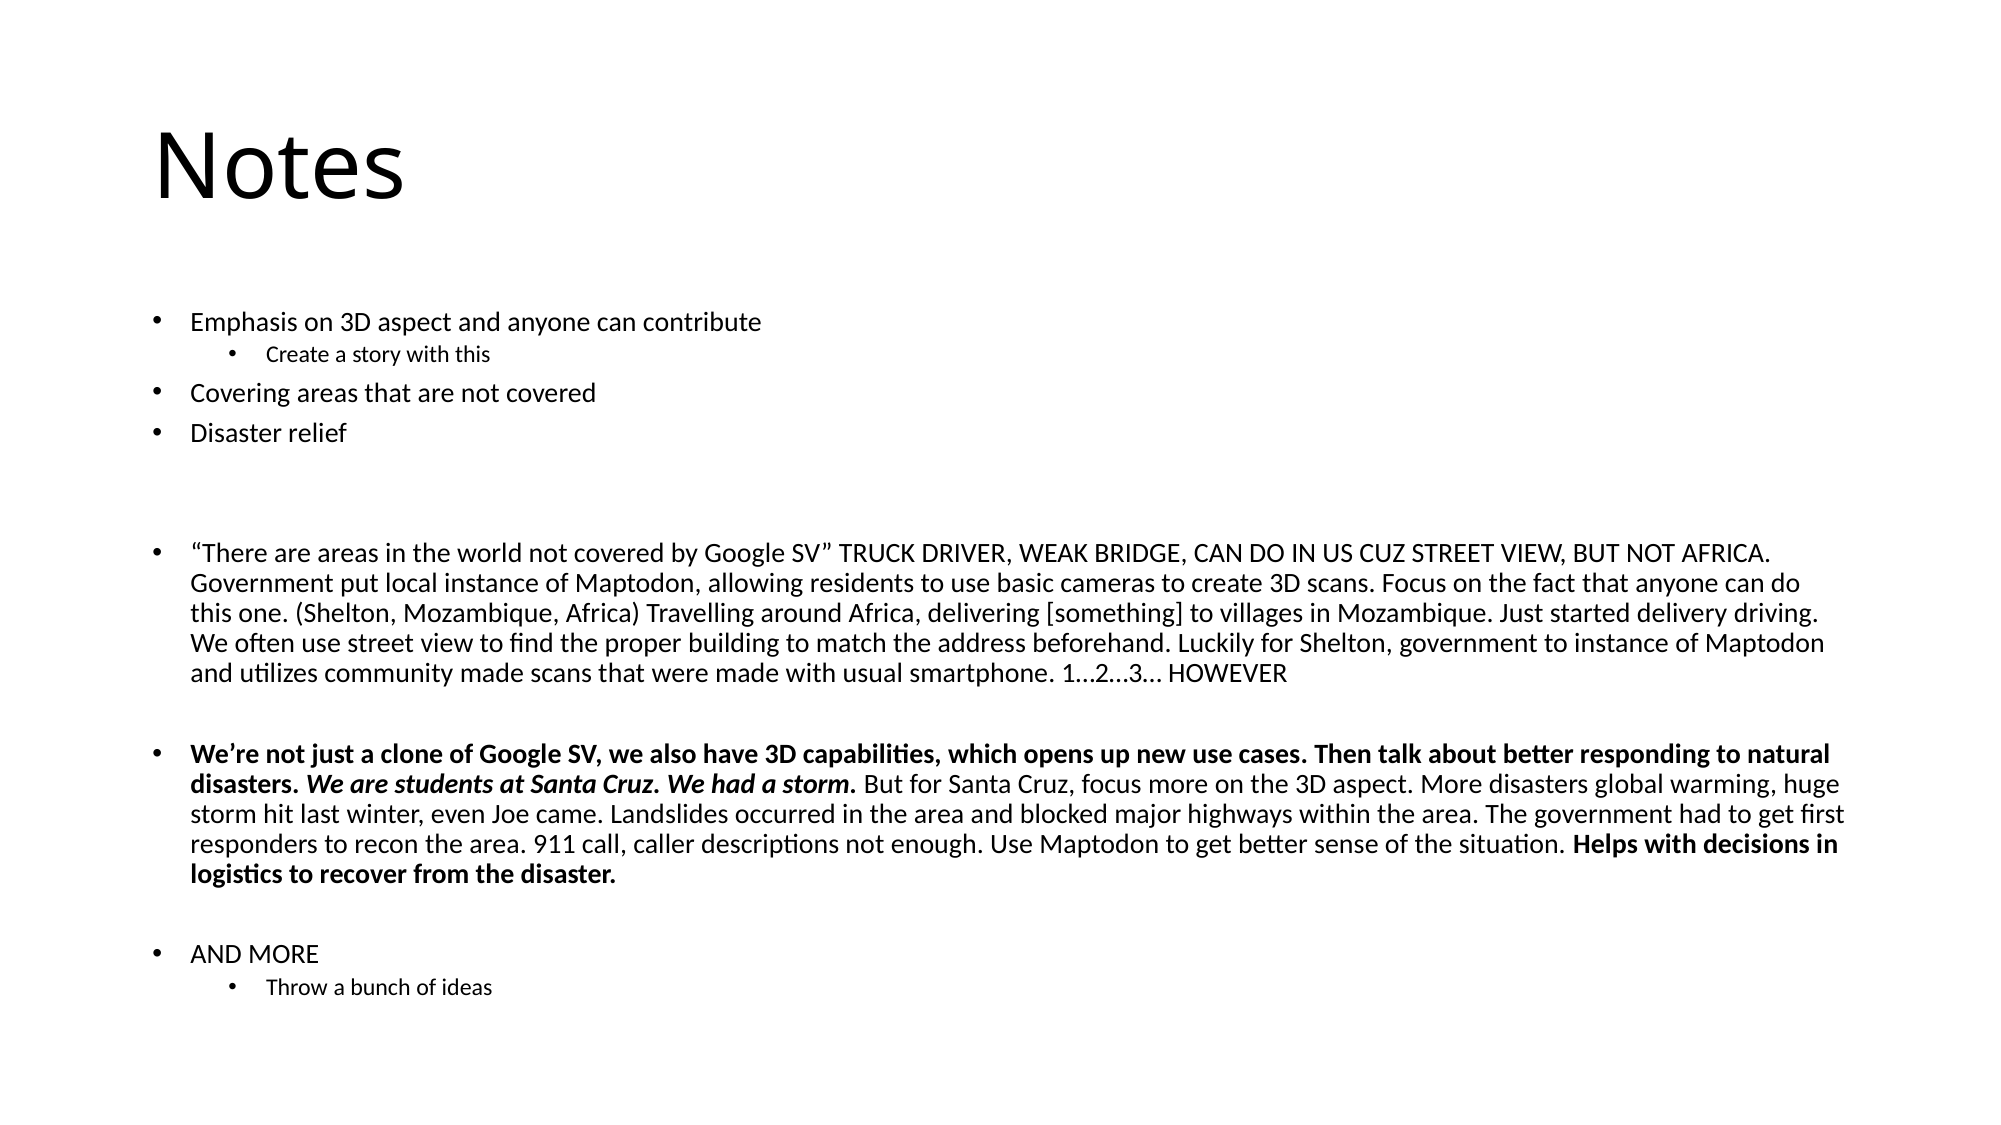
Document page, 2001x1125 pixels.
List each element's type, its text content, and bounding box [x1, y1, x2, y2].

title Notes [137, 59, 1863, 278]
list Emphasis on 3D aspect and anyone can contribute Create a story with this Covering areas that are not covered Disaster relief “There are areas in the world not covered by Google SV” TRUCK DRIVER, WEAK BRIDGE, CAN DO IN US CUZ STREET VIEW, BUT NOT AFRICA. Government put local instance of Maptodon, allowing residents to use basic cameras to create 3D scans. Focus on the fact that anyone can do this one. (Shelton, Mozambique, Africa) Travelling around Africa, delivering [something] to villages in Mozambique. Just started delivery driving. We often use street view to find the proper building to match the address beforehand. Luckily for Shelton, government to instance of Maptodon and utilizes community made scans that were made with usual smartphone. 1…2…3… HOWEVER We’re not just a clone of Google SV, we also have 3D capabilities, which opens up new use cases. Then talk about better responding to natural disasters. We are students at Santa Cruz. We had a storm. But for Santa Cruz, focus more on the 3D aspect. More disasters global warming, huge storm hit last winter, even Joe came. Landslides occurred in the area and blocked major highways within the area. The government had to get first responders to recon the area. 911 call, caller descriptions not enough. Use Maptodon to get better sense of the situation. Helps with decisions in logistics to recover from the disaster. AND MORE Throw a bunch of ideas [137, 299, 1863, 1014]
